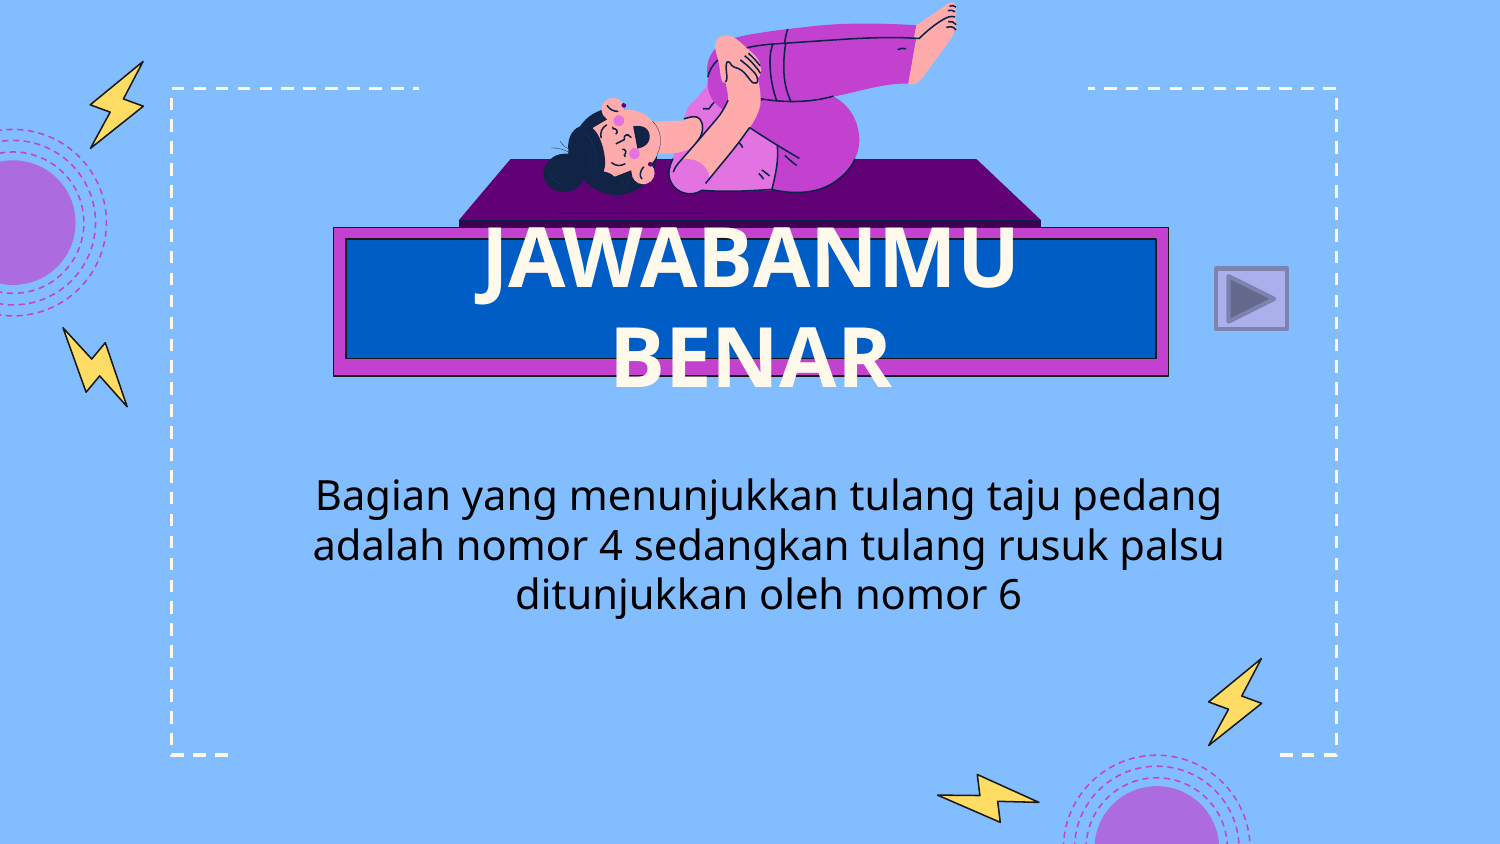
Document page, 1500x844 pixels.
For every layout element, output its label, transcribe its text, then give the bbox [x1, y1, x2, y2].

text_box [377, 227, 1131, 239]
text_box [1088, 88, 1337, 755]
text_box [873, 377, 888, 383]
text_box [458, 2, 1041, 229]
text_box [845, 377, 857, 383]
text_box [781, 377, 795, 383]
text_box [346, 305, 358, 359]
text_box [719, 377, 729, 383]
text_box [1144, 286, 1156, 359]
text_box [171, 88, 420, 755]
text_box [1214, 266, 1289, 331]
title JAWABANMU BENAR [358, 249, 1144, 359]
subtitle Bagian yang menunjukkan tulang taju pedang adalah nomor 4 sedangkan tulang rusuk palsu ditunjukkan oleh nomor 6 [243, 383, 1265, 704]
text_box [751, 377, 771, 383]
text_box [617, 377, 658, 383]
text_box [337, 328, 1169, 377]
text_box [673, 377, 706, 383]
text_box [374, 239, 1134, 249]
text_box [821, 377, 834, 383]
